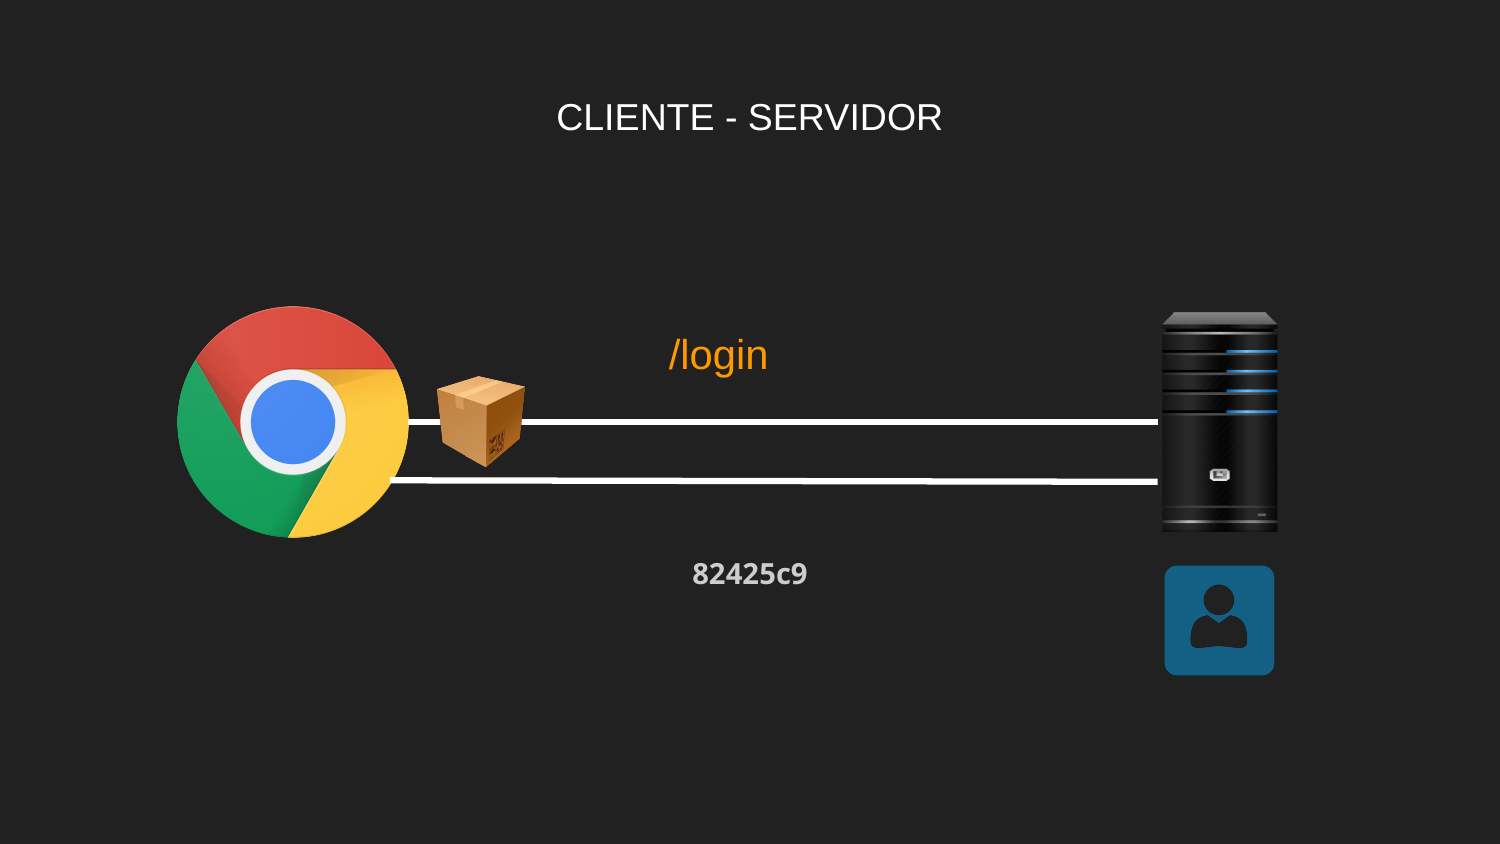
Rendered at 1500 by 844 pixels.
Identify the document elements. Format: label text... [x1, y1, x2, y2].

picture [1109, 312, 1329, 532]
picture [176, 305, 409, 538]
text_box 82425c9 [656, 540, 844, 606]
text_box CLIENTE - SERVIDOR [537, 78, 963, 154]
text_box /login [653, 312, 806, 393]
picture [417, 374, 546, 470]
picture [1145, 546, 1293, 694]
